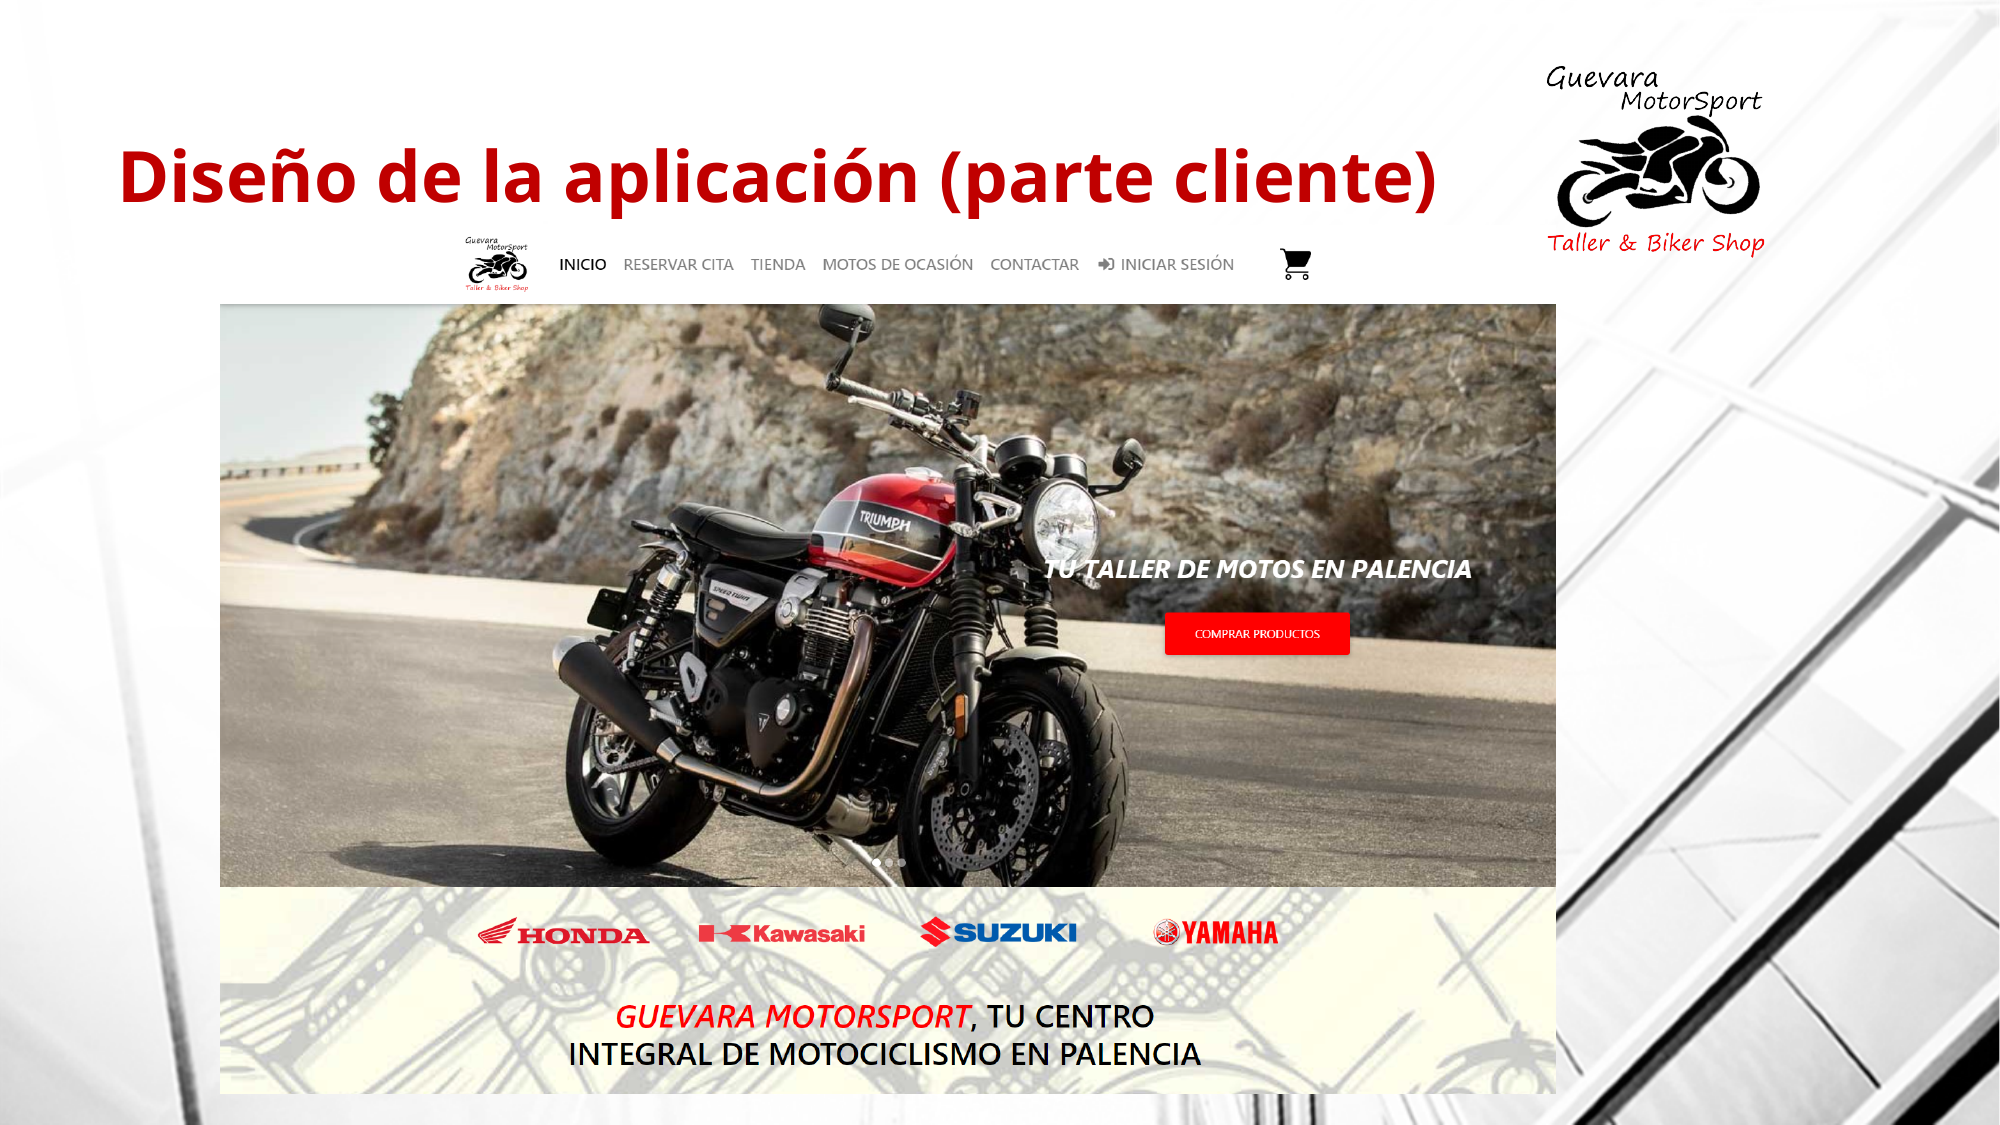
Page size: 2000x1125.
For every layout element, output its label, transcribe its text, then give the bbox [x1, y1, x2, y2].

picture [0, 0, 2000, 1125]
title Diseño de la aplicación (parte cliente) [101, 75, 1507, 224]
